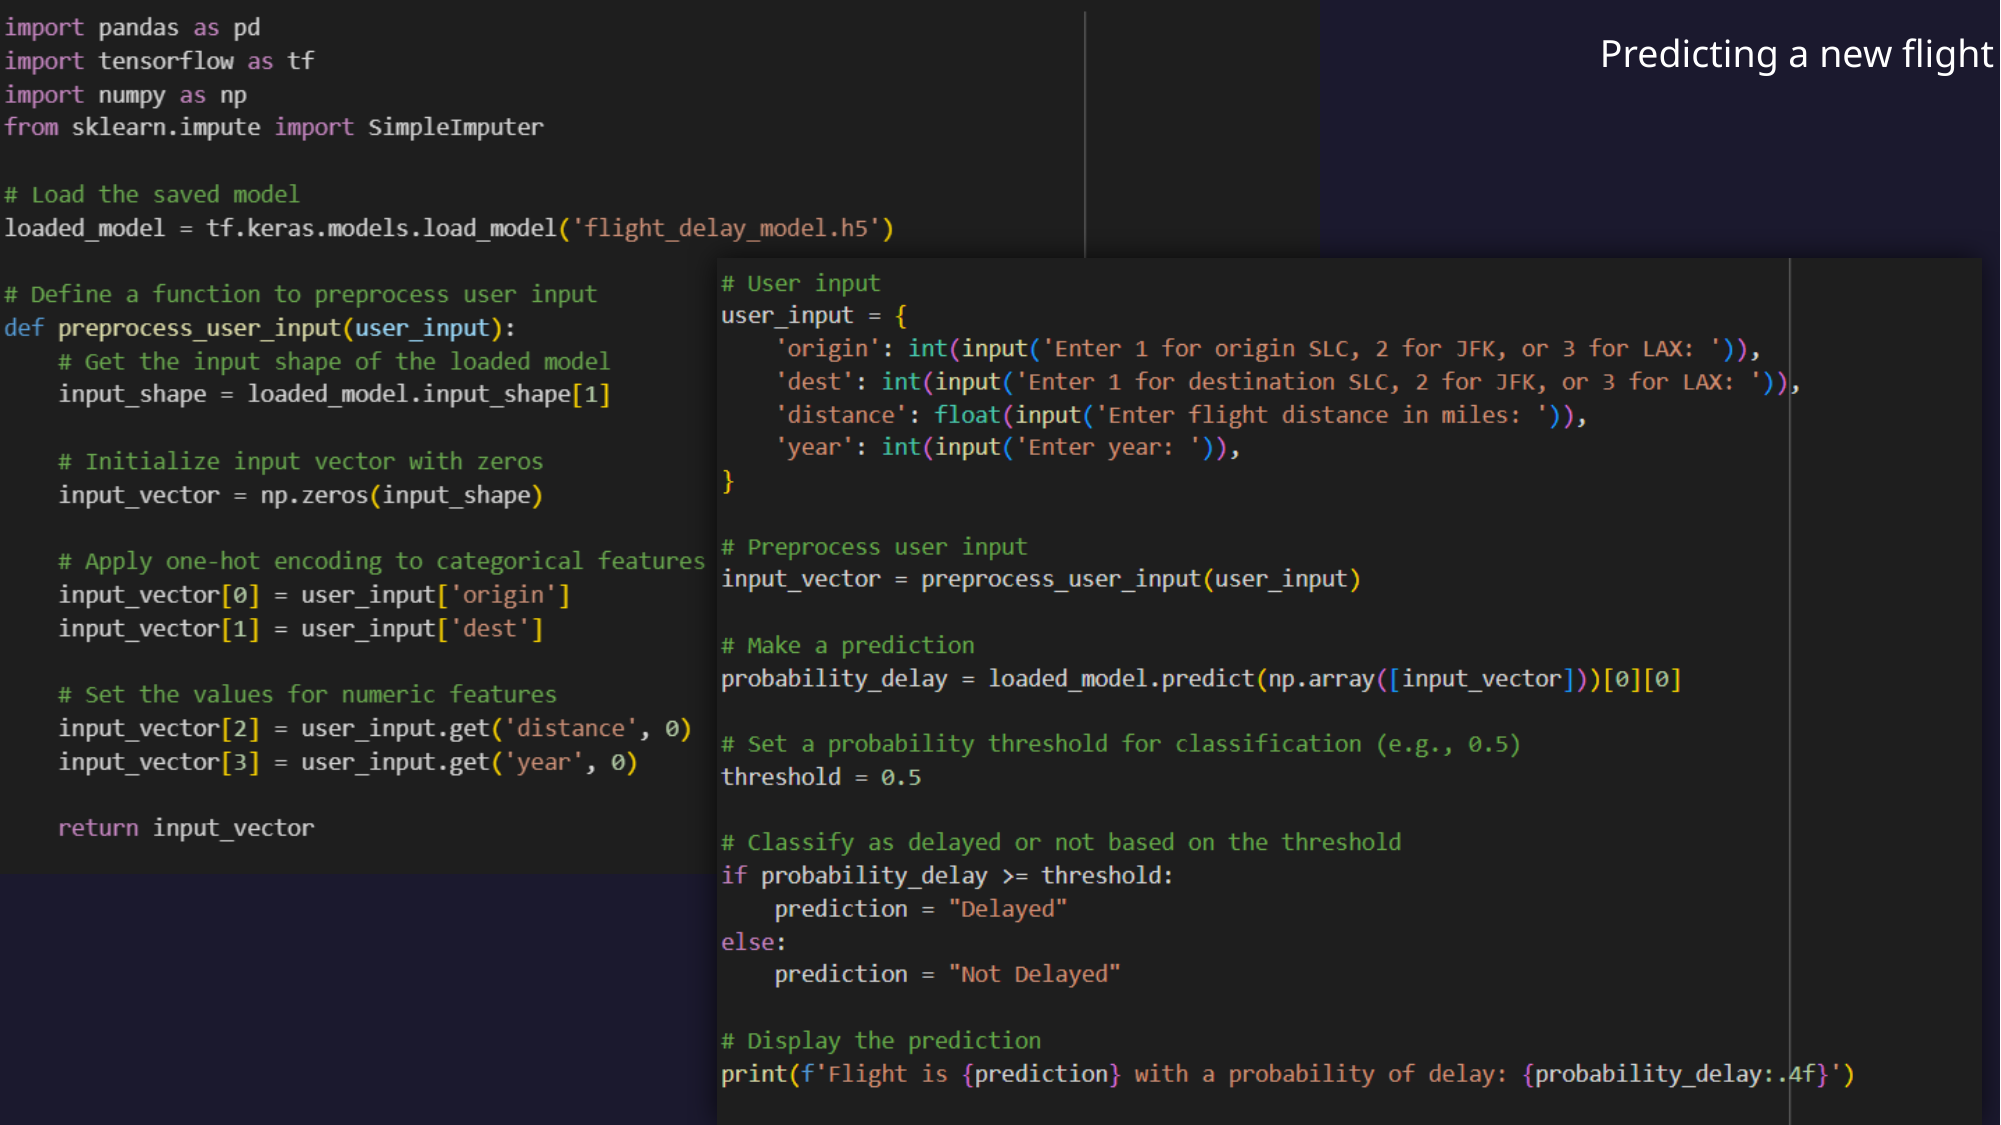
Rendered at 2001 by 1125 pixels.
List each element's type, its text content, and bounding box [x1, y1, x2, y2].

picture [0, 0, 1982, 1125]
text_box Predicting a new flight [1585, 22, 2000, 83]
